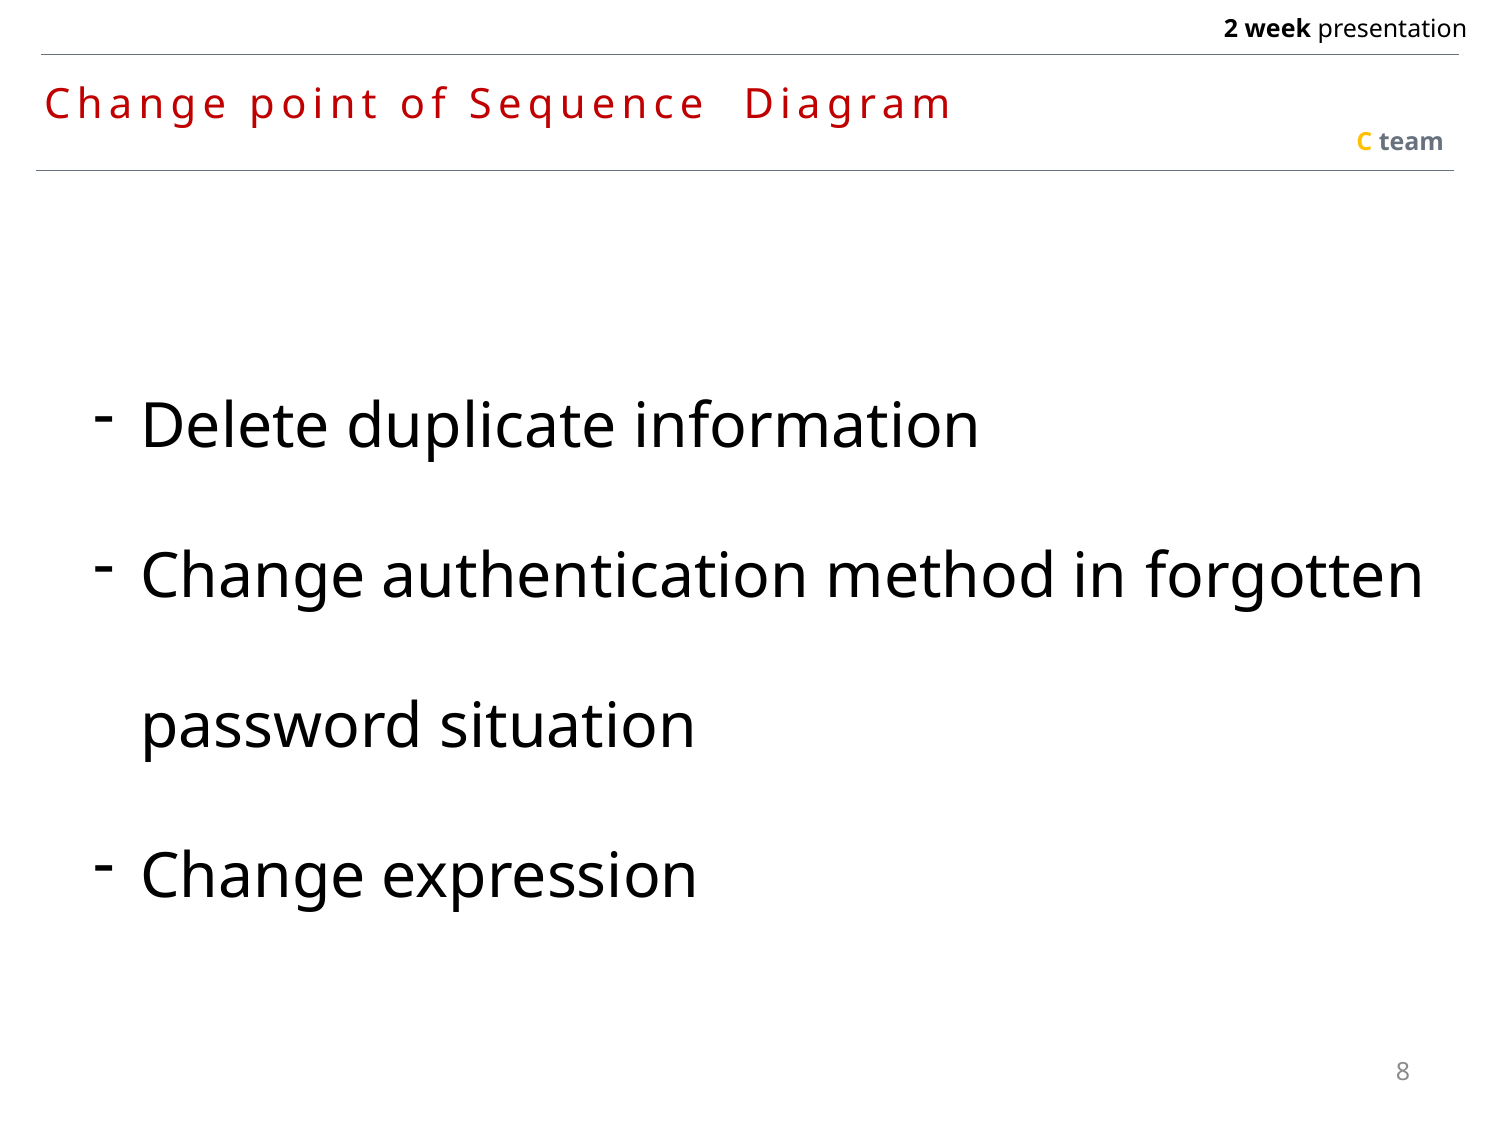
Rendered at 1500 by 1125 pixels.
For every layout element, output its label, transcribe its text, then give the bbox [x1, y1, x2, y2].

text_box Delete duplicate information Change authentication method in forgotten password situation Change expression [78, 302, 1499, 917]
text_box C team [1151, 123, 1459, 163]
slide_number 8 [1074, 1042, 1425, 1103]
text_box Change point of Sequence Diagram [29, 75, 1187, 136]
